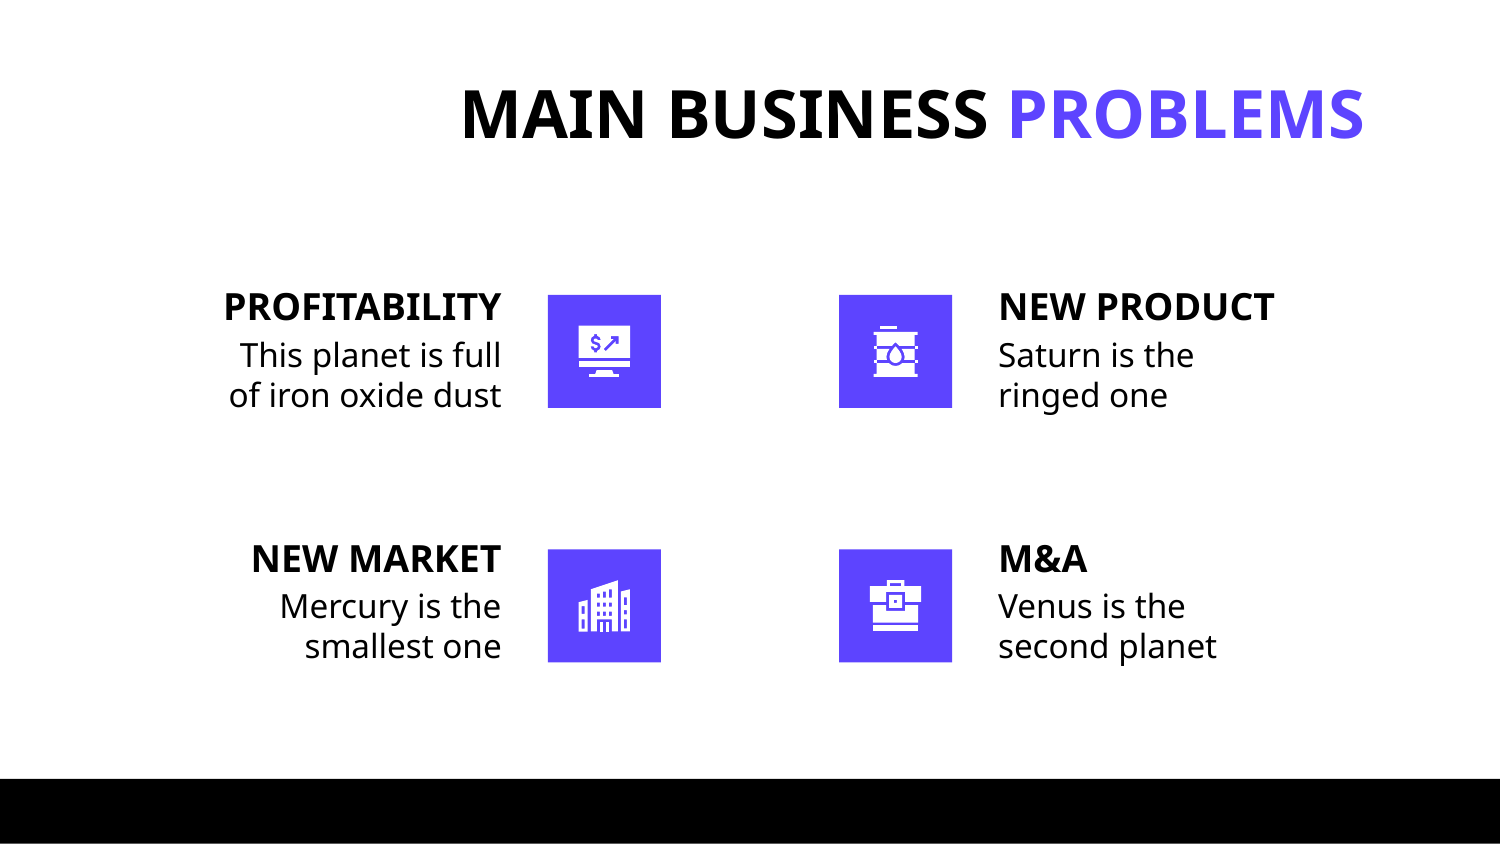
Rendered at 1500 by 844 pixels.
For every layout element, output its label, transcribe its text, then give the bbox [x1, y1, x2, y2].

subtitle Venus is the second planet [983, 570, 1301, 684]
text_box [547, 294, 661, 408]
text_box [547, 549, 661, 663]
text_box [869, 579, 922, 632]
subtitle NEW PRODUCT [983, 268, 1301, 319]
text_box [839, 549, 953, 663]
subtitle NEW MARKET [199, 519, 517, 570]
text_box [578, 579, 631, 632]
subtitle Saturn is the ringed one [983, 319, 1301, 432]
subtitle This planet is full of iron oxide dust [199, 319, 517, 432]
subtitle PROFITABILITY [199, 268, 517, 319]
text_box [839, 294, 953, 408]
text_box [873, 325, 918, 378]
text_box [578, 325, 631, 378]
subtitle Mercury is the smallest one [199, 570, 517, 684]
title MAIN BUSINESS PROBLEMS [119, 71, 1381, 166]
subtitle M&A [983, 519, 1301, 570]
